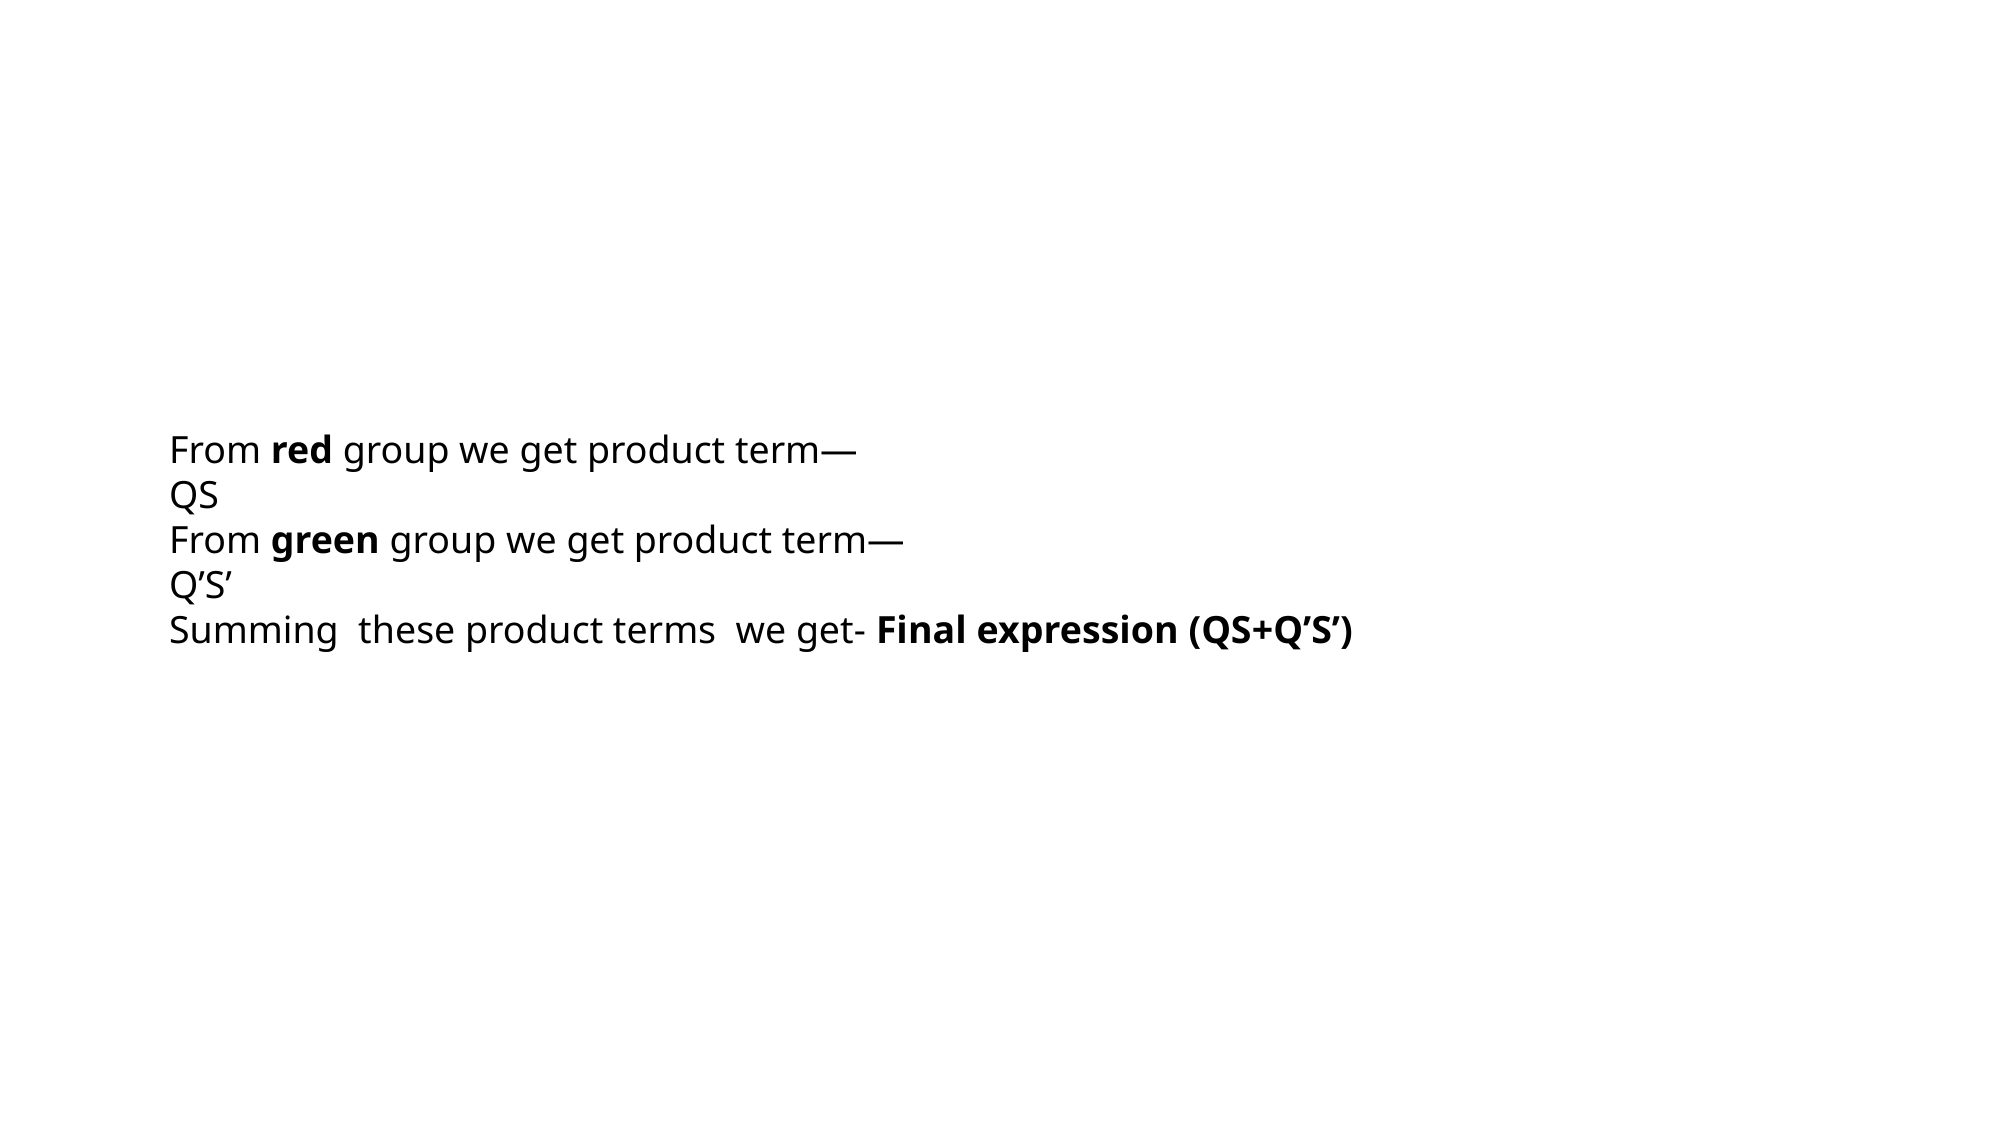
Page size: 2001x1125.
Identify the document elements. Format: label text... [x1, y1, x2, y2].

text_box From red group we get product term— QS From green group we get product term— Q’S’ Summing these product terms we get- Final expression (QS+Q’S’) [154, 418, 1500, 659]
